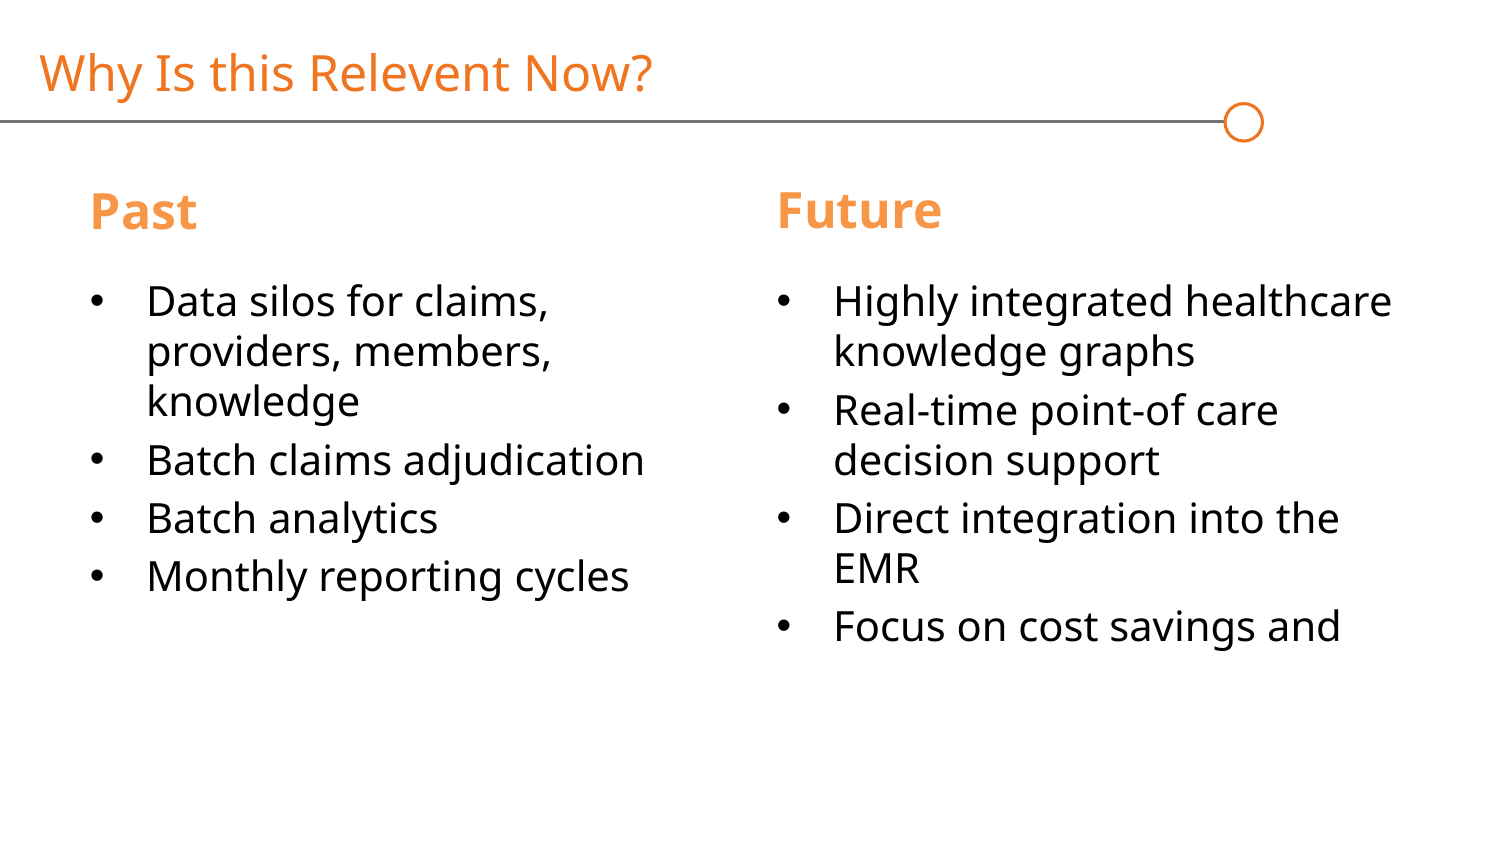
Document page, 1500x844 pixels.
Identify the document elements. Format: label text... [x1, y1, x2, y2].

list Data silos for claims, providers, members, knowledge Batch claims adjudication Batch analytics Monthly reporting cycles [75, 267, 738, 754]
list Future [761, 166, 1425, 246]
list Past [75, 168, 738, 247]
list Highly integrated healthcare knowledge graphs Real-time point-of care decision support Direct integration into the EMR Focus on cost savings and [761, 267, 1425, 754]
list Why Is this Relevent Now? [24, 34, 1213, 97]
